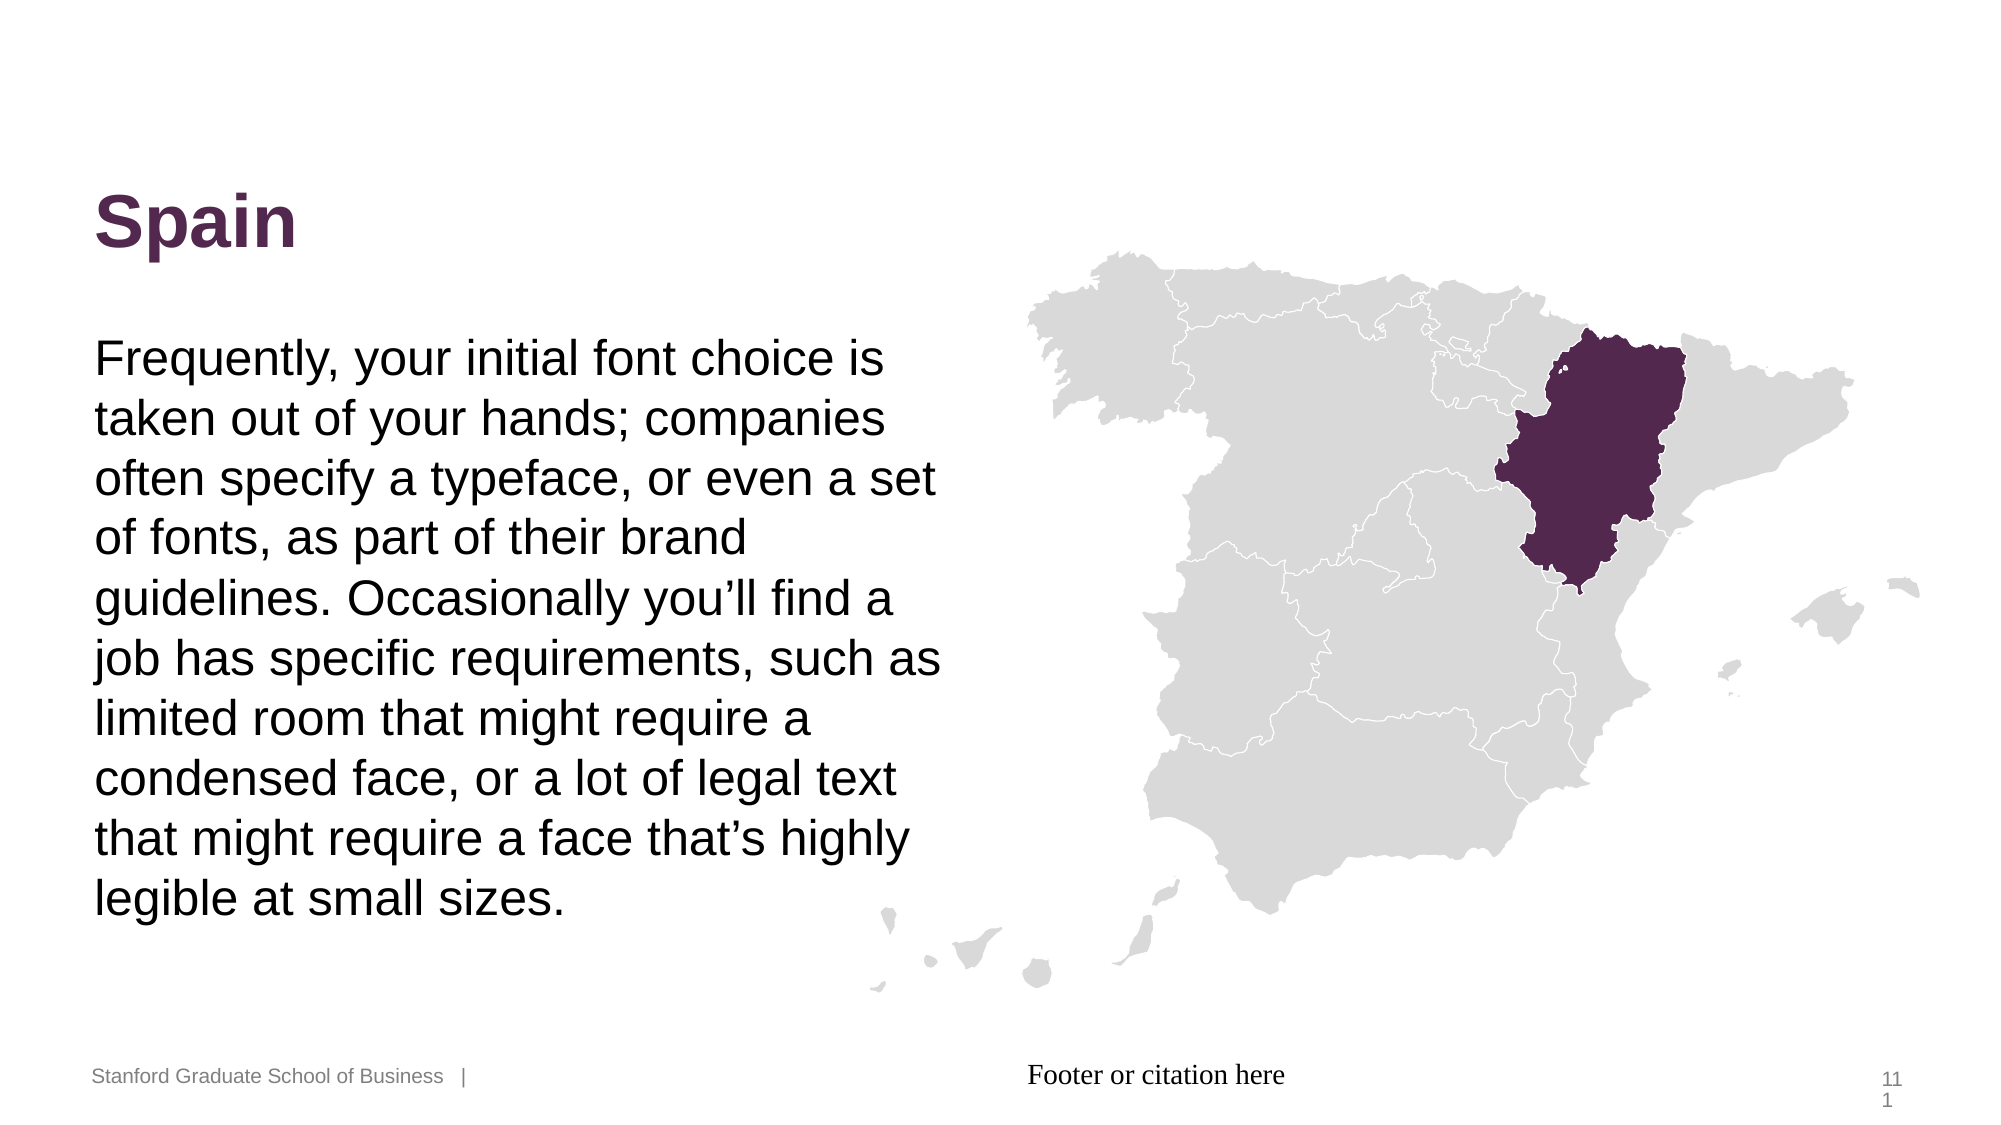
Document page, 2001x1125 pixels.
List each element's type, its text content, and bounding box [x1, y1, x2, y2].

slide_number 111 [1866, 1054, 1925, 1098]
list Spain Frequently, your initial font choice is taken out of your hands; companies often specify a typeface, or even a set of fonts, as part of their brand guidelines. Occasionally you’ll find a job has specific requirements, such as limited room that might require a condensed face, or a lot of legal text that might require a face that’s highly legible at small sizes. [79, 75, 963, 1023]
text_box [868, 246, 1921, 994]
footer Footer or citation here [468, 1054, 1844, 1098]
